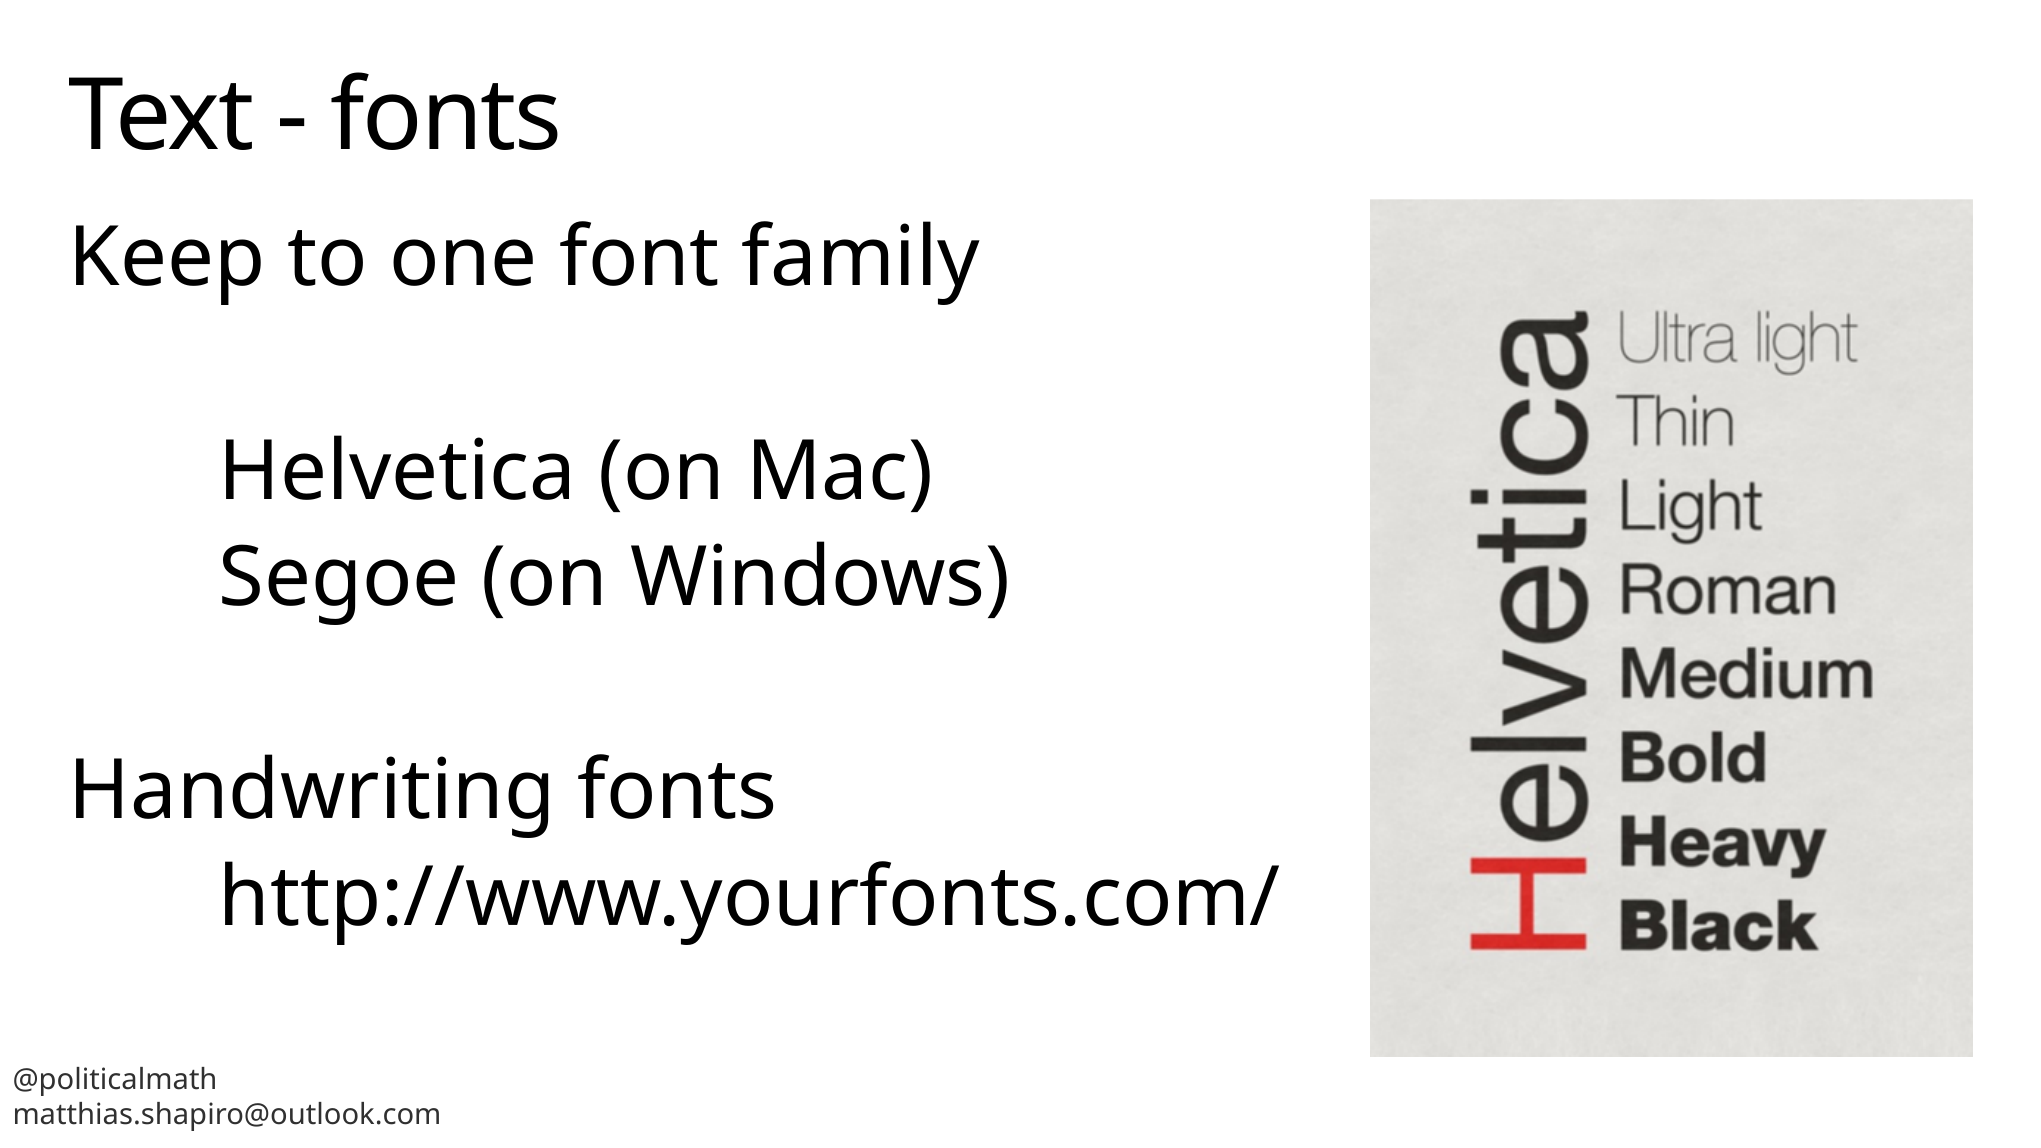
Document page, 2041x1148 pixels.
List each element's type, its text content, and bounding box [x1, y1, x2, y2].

picture [1369, 198, 1973, 1057]
title Text - fonts [45, 48, 1996, 199]
list Keep to one font family Helvetica (on Mac) Segoe (on Windows) Handwriting fonts http://www.yourfonts.com/ [45, 199, 1358, 987]
